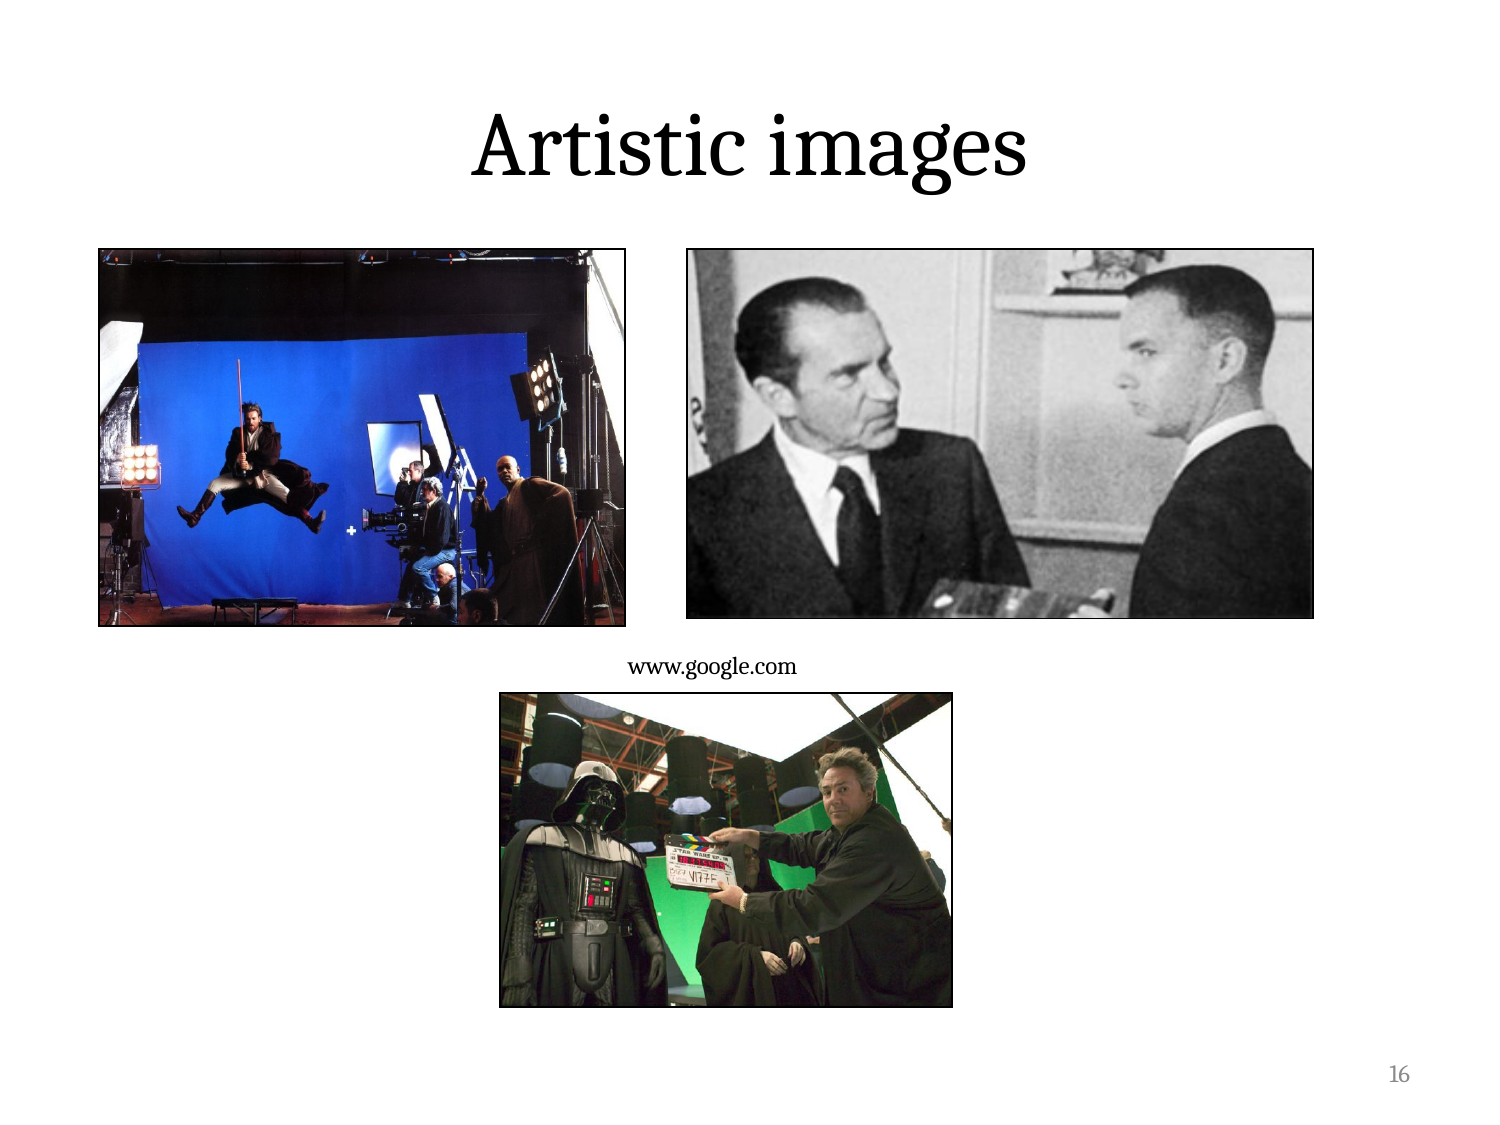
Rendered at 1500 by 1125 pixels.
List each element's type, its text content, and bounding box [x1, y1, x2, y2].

picture [99, 249, 625, 626]
picture [687, 249, 1313, 619]
picture [500, 693, 952, 1007]
text_box www.google.com [613, 642, 839, 687]
slide_number 16 [1074, 1042, 1425, 1103]
title Artistic images [75, 45, 1425, 233]
